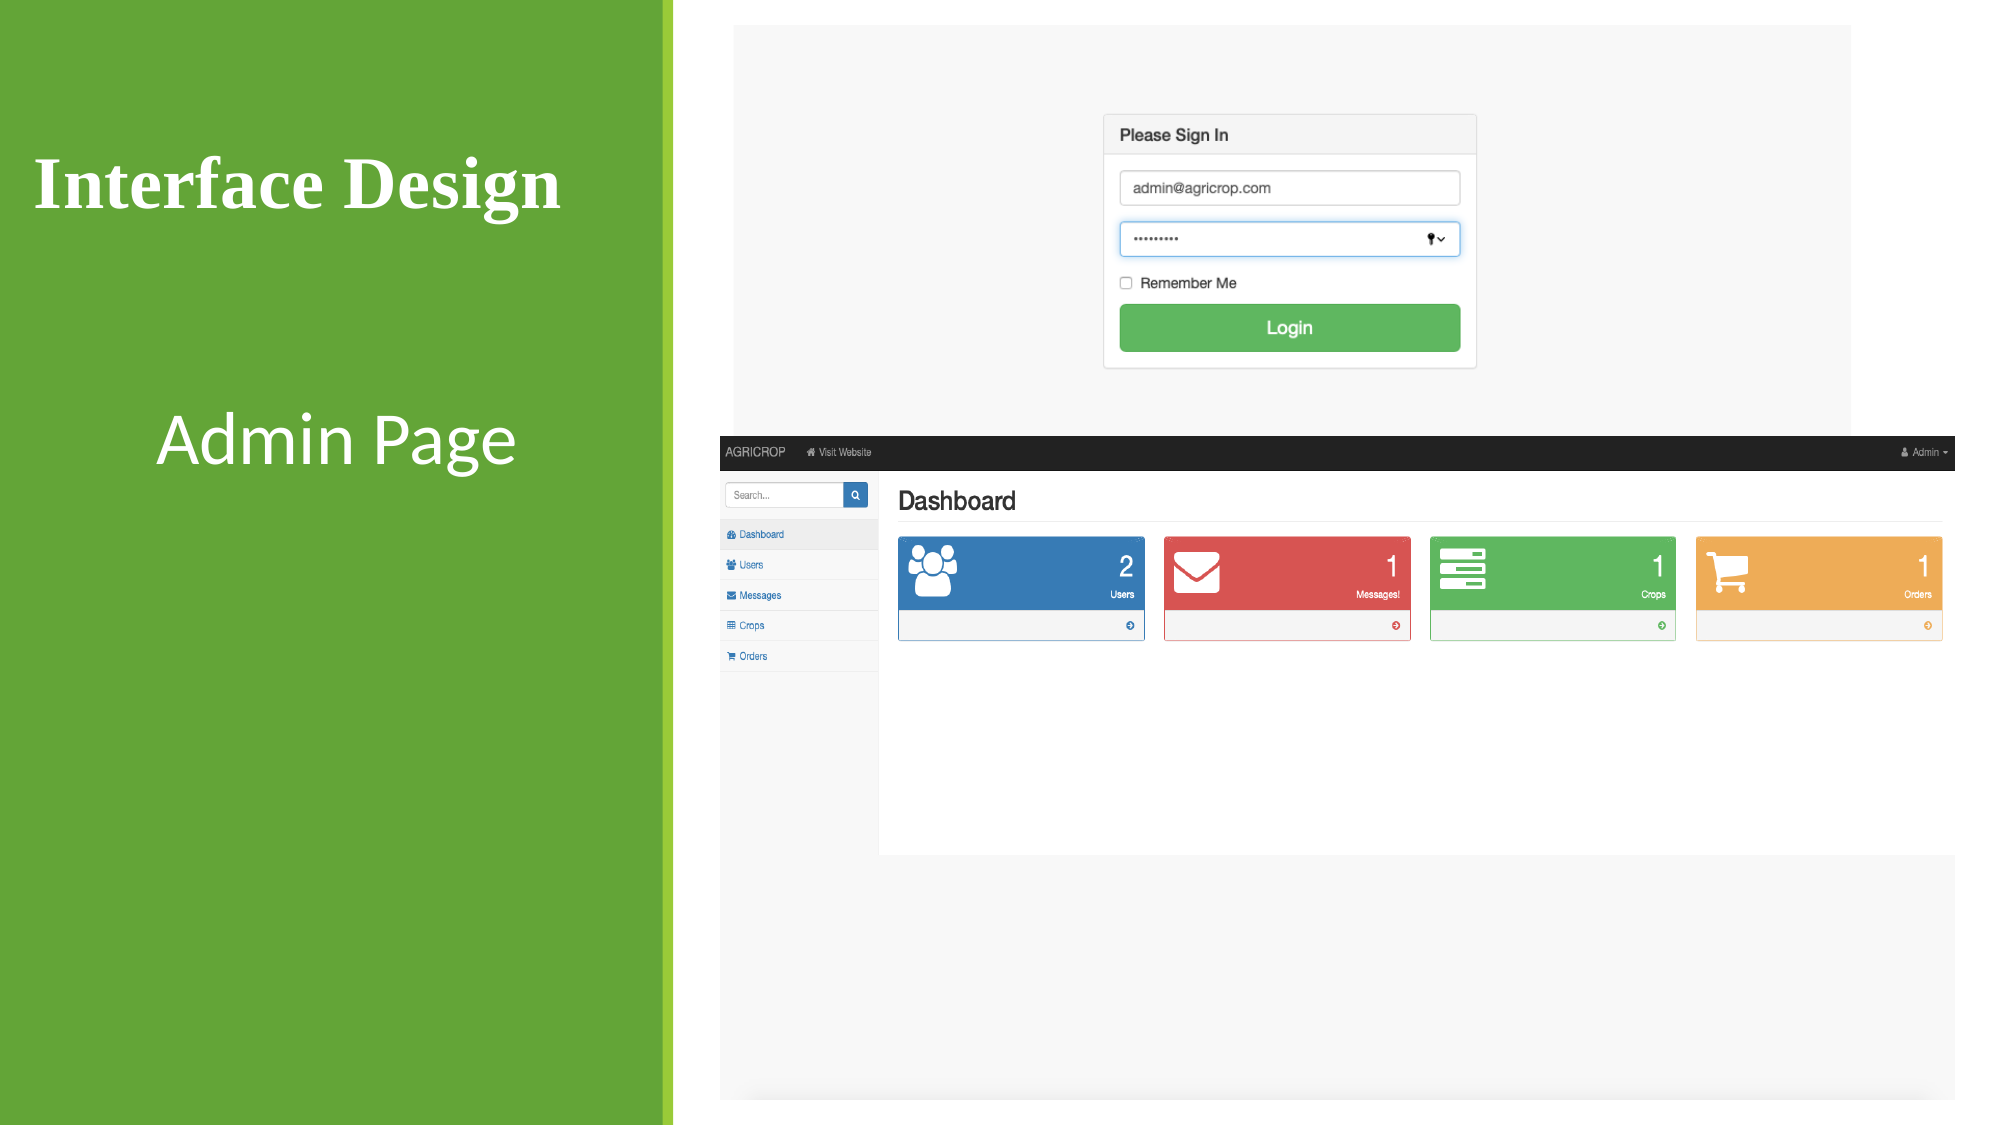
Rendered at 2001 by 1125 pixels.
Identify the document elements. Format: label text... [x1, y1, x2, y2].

list Admin Page [74, 392, 600, 769]
picture [719, 24, 1956, 1100]
title Interface Design [18, 90, 656, 232]
